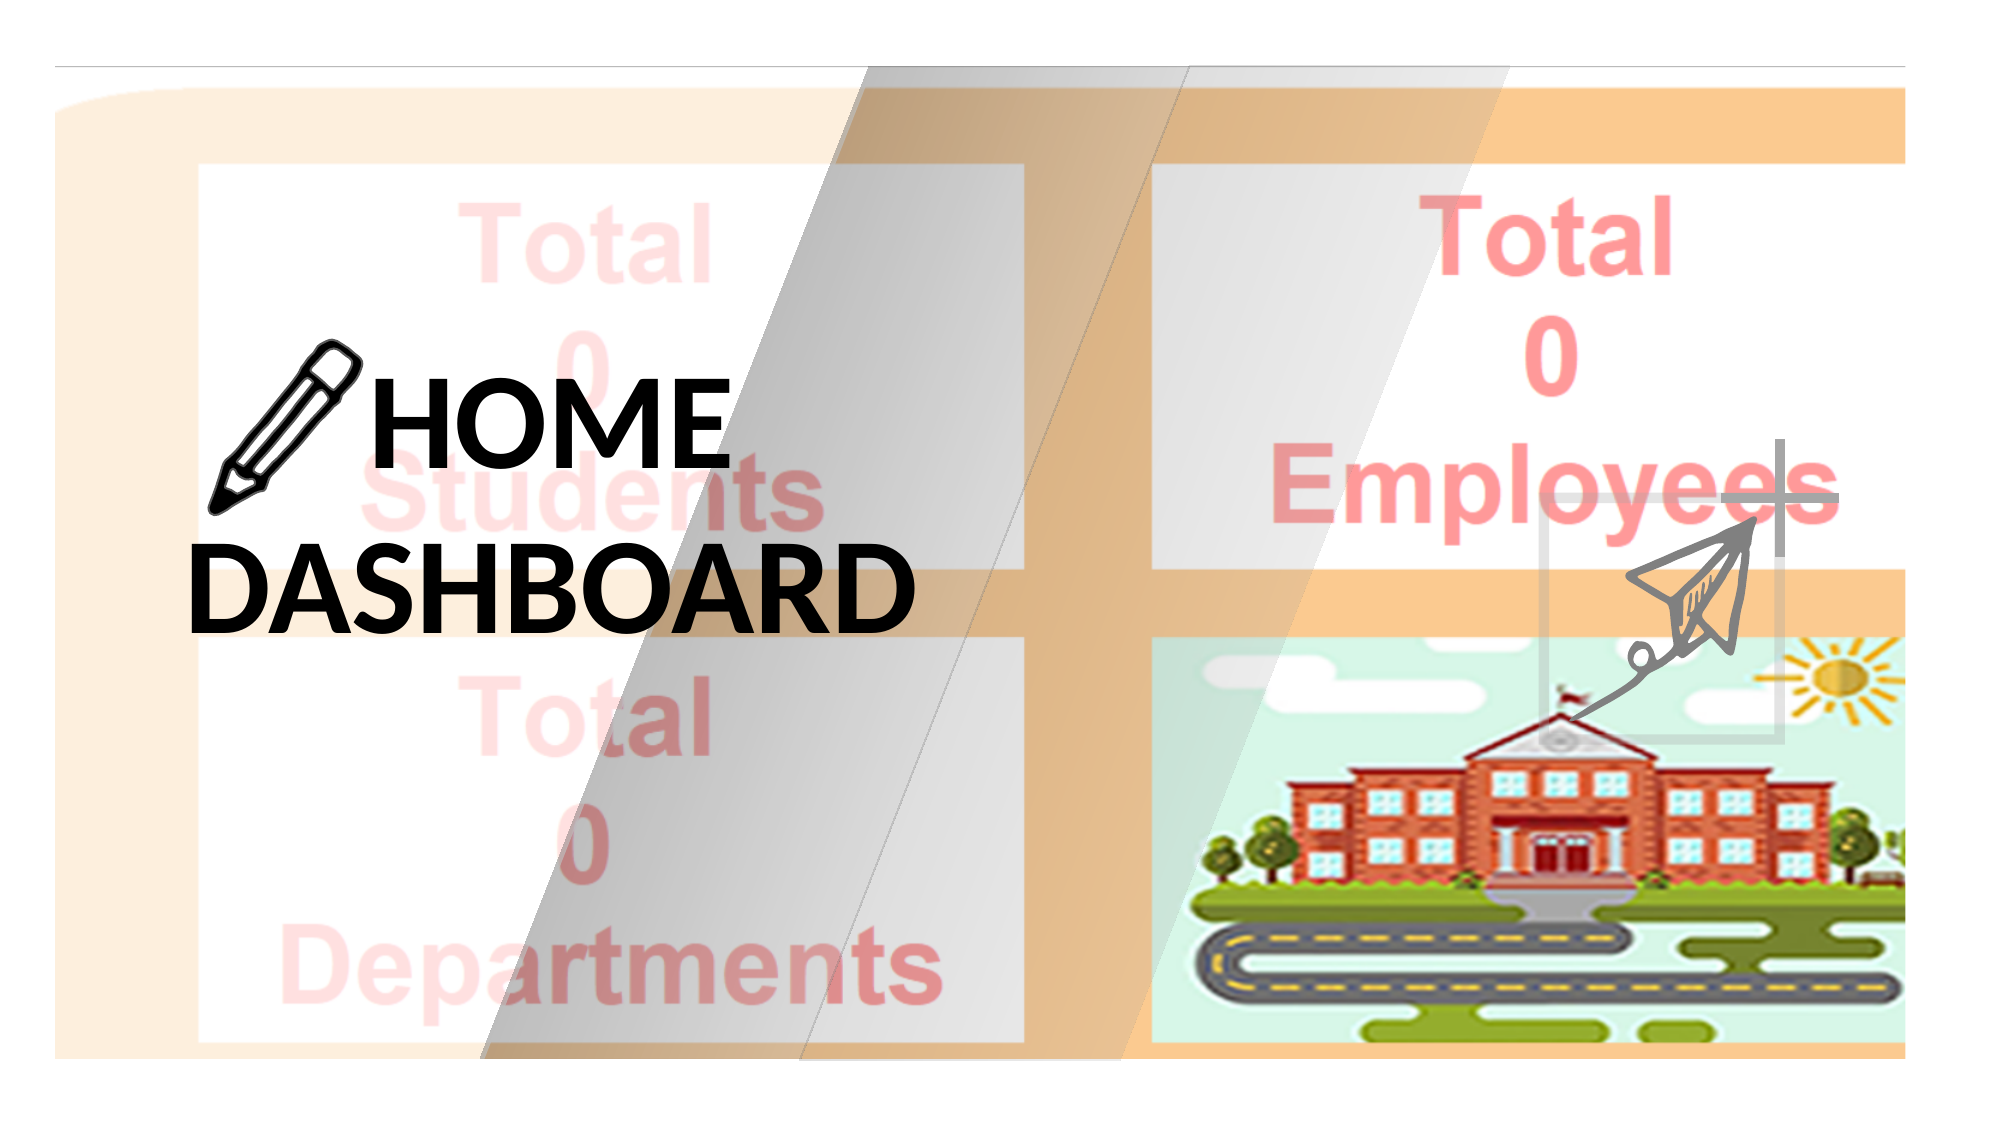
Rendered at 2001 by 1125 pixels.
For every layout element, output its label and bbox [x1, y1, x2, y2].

picture [55, 66, 1906, 1059]
text_box [48, 66, 486, 1062]
